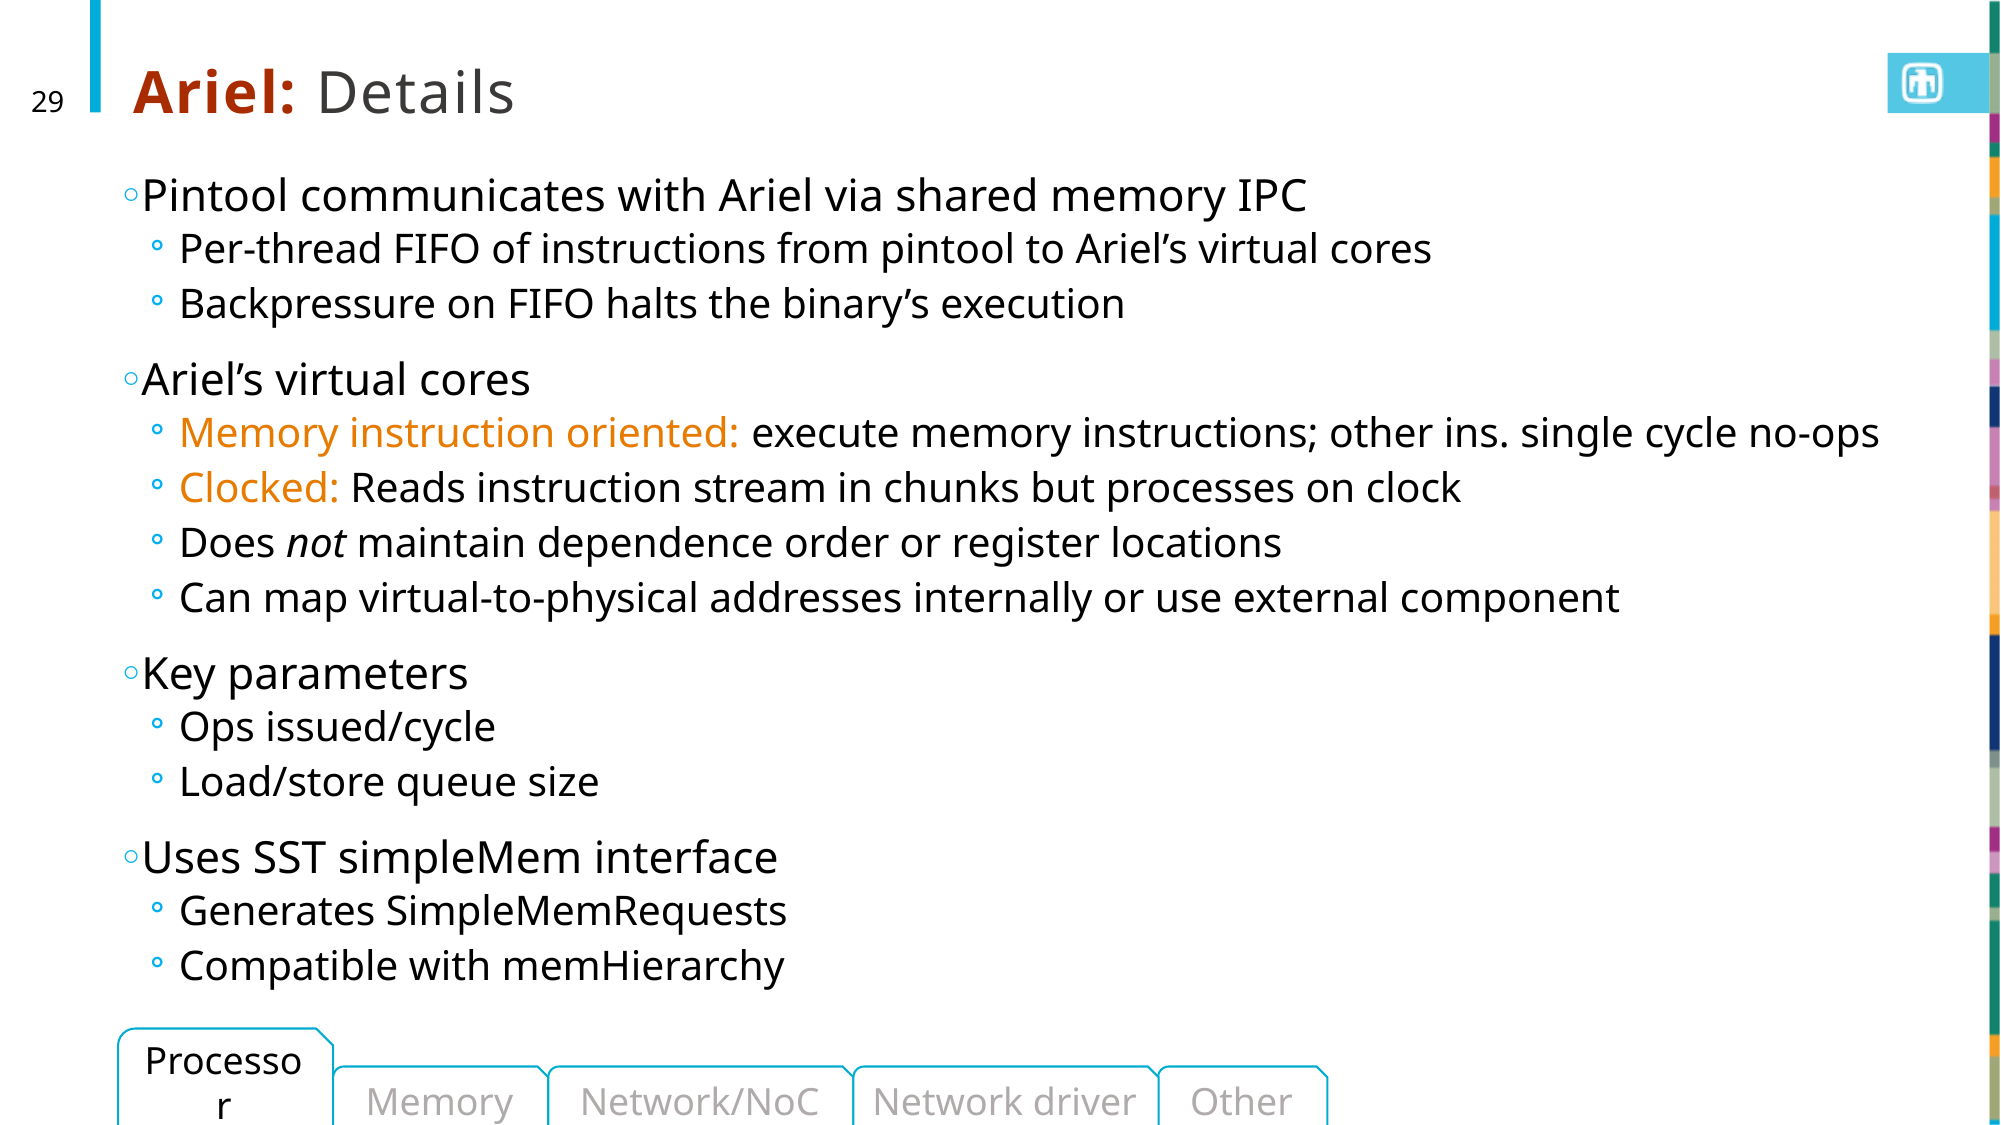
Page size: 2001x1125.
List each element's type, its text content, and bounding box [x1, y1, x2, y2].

text_box Network driver [852, 1065, 1160, 1125]
text_box Network/NoC [547, 1065, 852, 1125]
picture [1990, 1, 1999, 215]
title Ariel: Details [118, 39, 1769, 133]
text_box Processor [117, 1027, 335, 1125]
text_box Other [1157, 1065, 1329, 1125]
picture [1990, 330, 1999, 1120]
list Pintool communicates with Ariel via shared memory IPC Per-thread FIFO of instructions from pintool to Ariel’s virtual cores Backpressure on FIFO halts the binary’s execution Ariel’s virtual cores Memory instruction oriented: execute memory instructions; other ins. single cycle no-ops Clocked: Reads instruction stream in chunks but processes on clock Does not maintain dependence order or register locations Can map virtual-to-physical addresses internally or use external component Key parameters Ops issued/cycle Load/store queue size Uses SST simpleMem interface Generates SimpleMemRequests Compatible with memHierarchy [118, 166, 1927, 1000]
picture [1901, 62, 1944, 104]
text_box Memory [332, 1065, 547, 1125]
slide_number 29 [10, 73, 80, 133]
